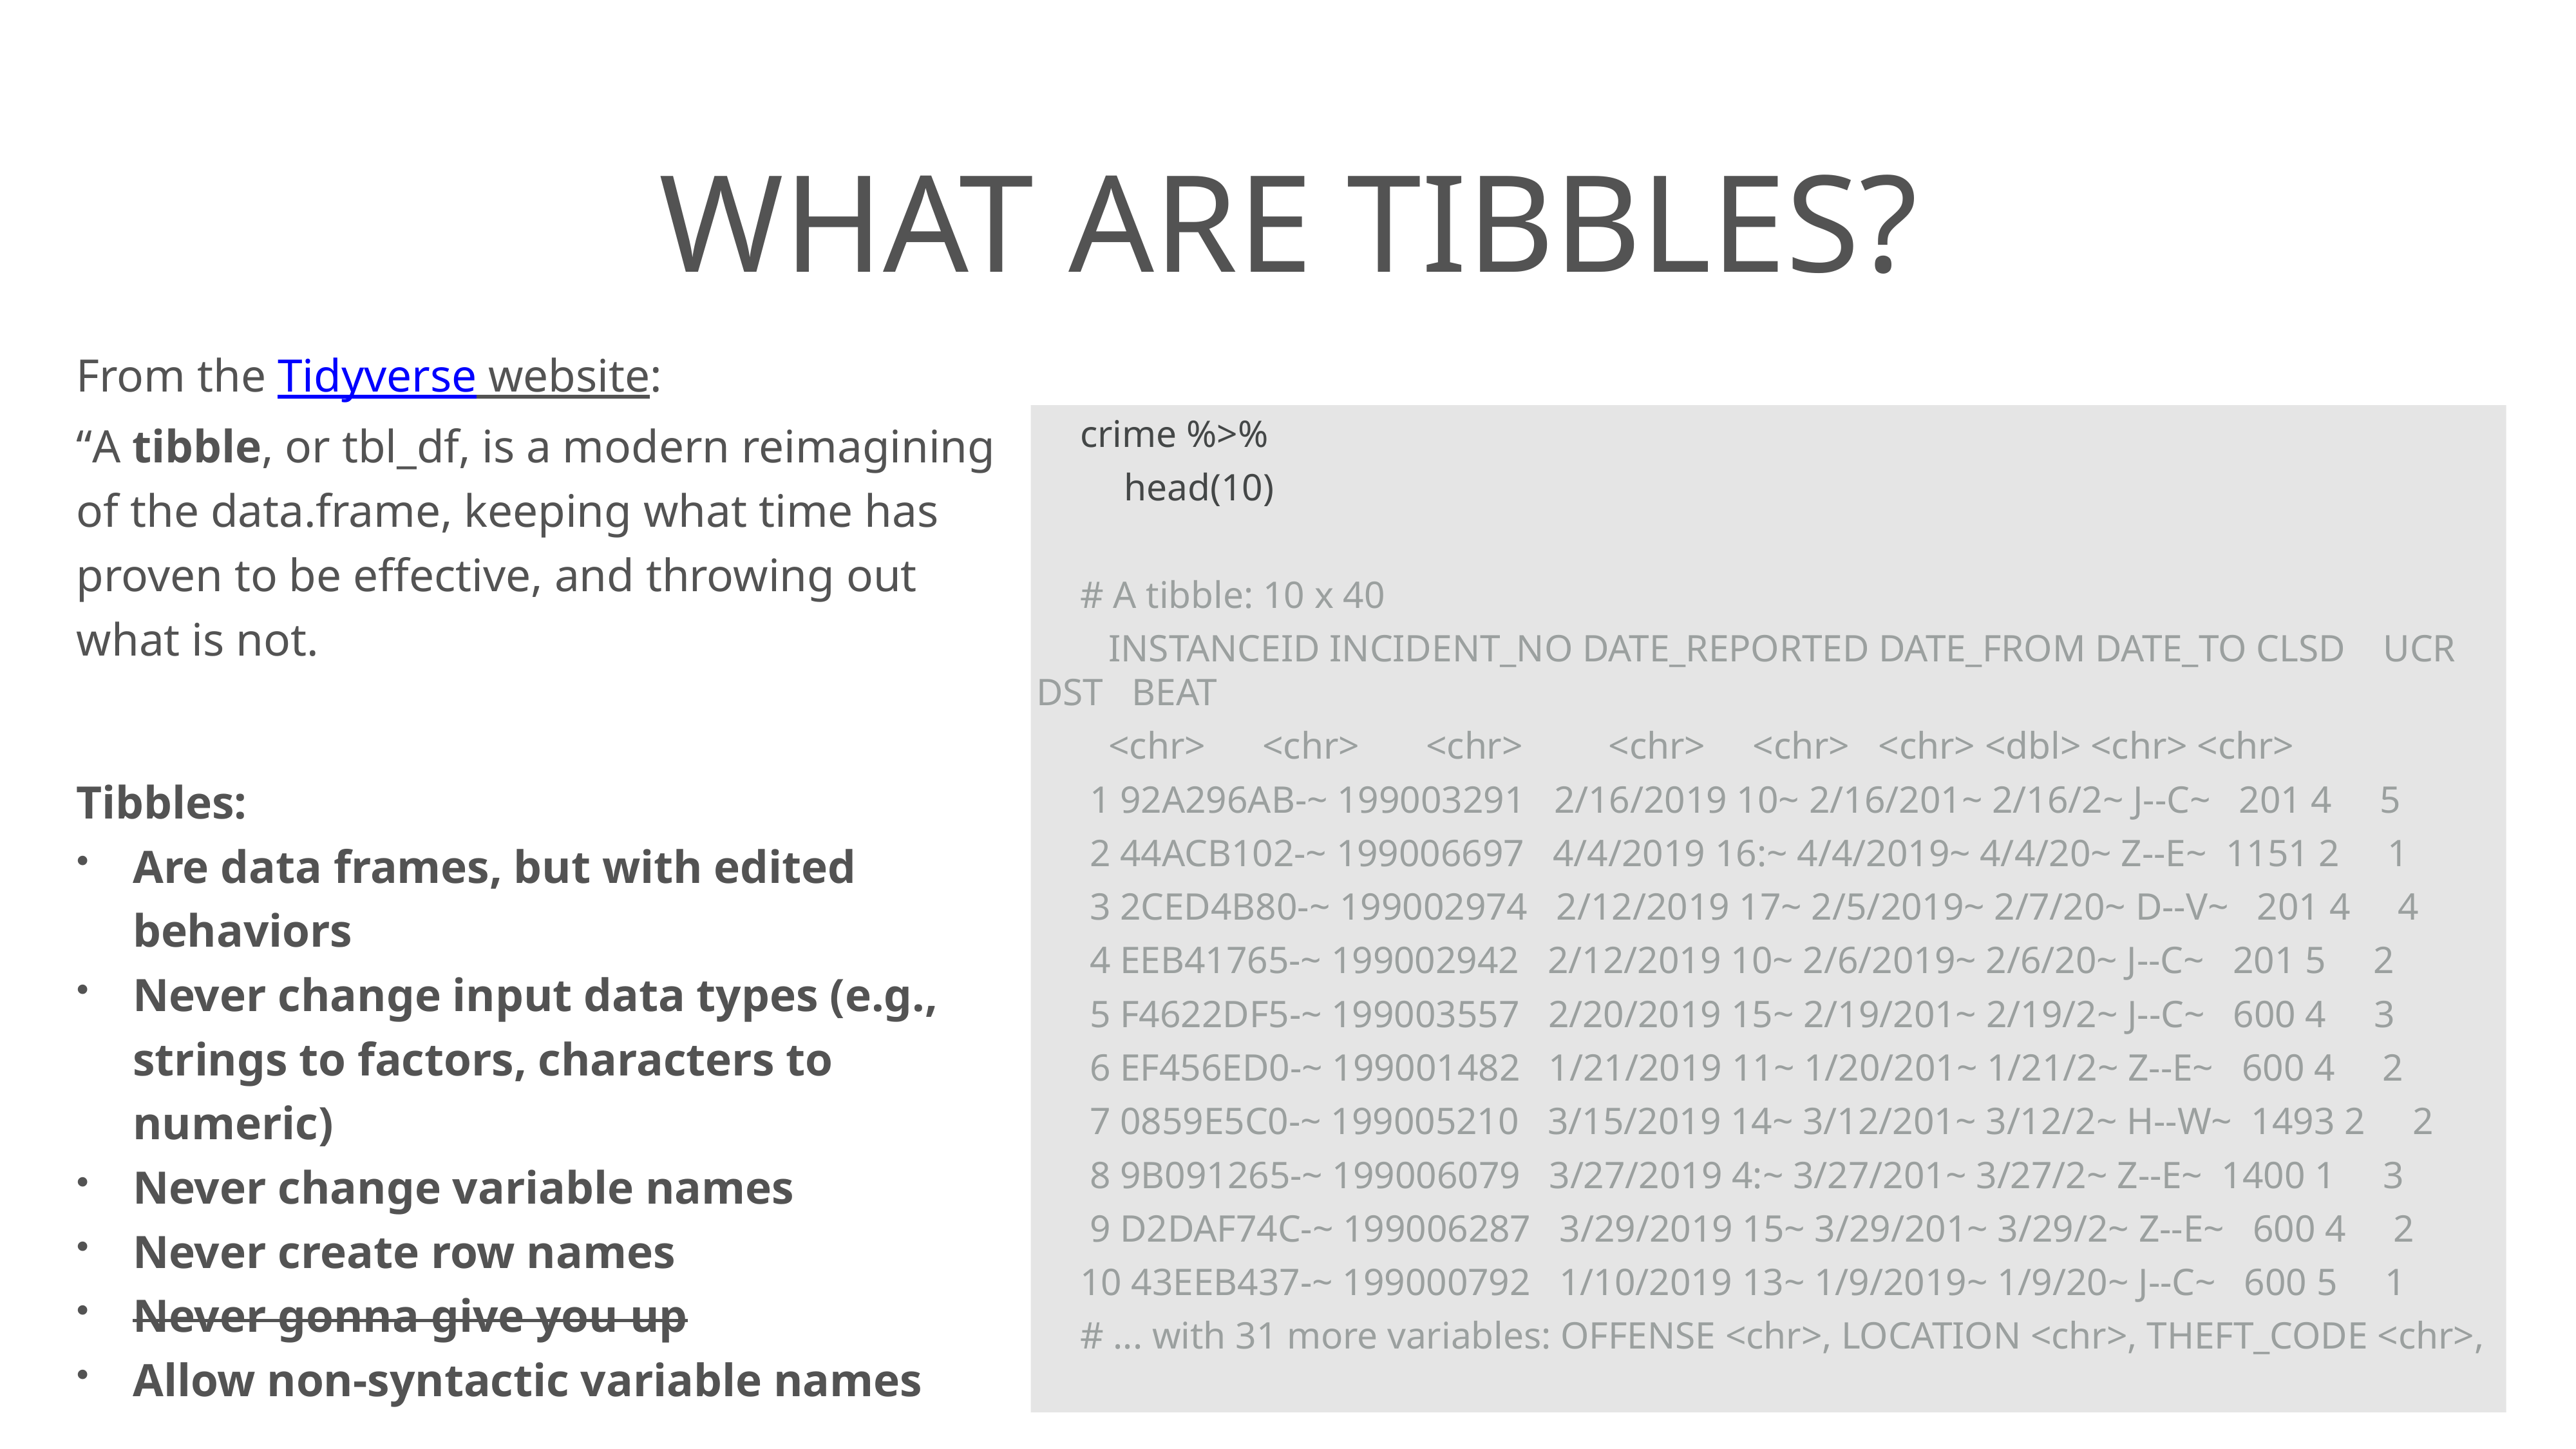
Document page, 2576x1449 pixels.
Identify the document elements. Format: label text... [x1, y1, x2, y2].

text_box [1339, 399, 2506, 581]
title What are tibbles? [70, 37, 2507, 401]
list From the Tidyverse website: “A tibble, or tbl_df, is a modern reimagining of the data.frame, keeping what time has proven to be effective, and throwing out what is not. Tibbles: Are data frames, but with edited behaviors Never change input data types (e.g., strings to factors, characters to numeric) Never change variable names Never create row names Never gonna give you up Allow non-syntactic variable names [70, 327, 1032, 1413]
text_box crime %>% head(10) # A tibble: 10 x 40 INSTANCEID INCIDENT_NO DATE_REPORTED DATE_FROM DATE_TO CLSD UCR DST BEAT <chr> <chr> <chr> <chr> <chr> <chr> <dbl> <chr> <chr> 1 92A296AB-~ 199003291 2/16/2019 10~ 2/16/201~ 2/16/2~ J--C~ 201 4 5 2 44ACB102-~ 199006697 4/4/2019 16:~ 4/4/2019~ 4/4/20~ Z--E~ 1151 2 1 3 2CED4B80-~ 199002974 2/12/2019 17~ 2/5/2019~ 2/7/20~ D--V~ 201 4 4 4 EEB41765-~ 199002942 2/12/2019 10~ 2/6/2019~ 2/6/20~ J--C~ 201 5 2 5 F4622DF5-~ 199003557 2/20/2019 15~ 2/19/201~ 2/19/2~ J--C~ 600 4 3 6 EF456ED0-~ 199001482 1/21/2019 11~ 1/20/201~ 1/21/2~ Z--E~ 600 4 2 7 0859E5C0-~ 199005210 3/15/2019 14~ 3/12/201~ 3/12/2~ H--W~ 1493 2 2 8 9B091265-~ 199006079 3/27/2019 4:~ 3/27/201~ 3/27/2~ Z--E~ 1400 1 3 9 D2DAF74C-~ 199006287 3/29/2019 15~ 3/29/201~ 3/29/2~ Z--E~ 600 4 2 10 43EEB437-~ 199000792 1/10/2019 13~ 1/9/2019~ 1/9/20~ J--C~ 600 5 1 # ... with 31 more variables: OFFENSE <chr>, LOCATION <chr>, THEFT_CODE <chr>, [1030, 405, 2506, 1413]
